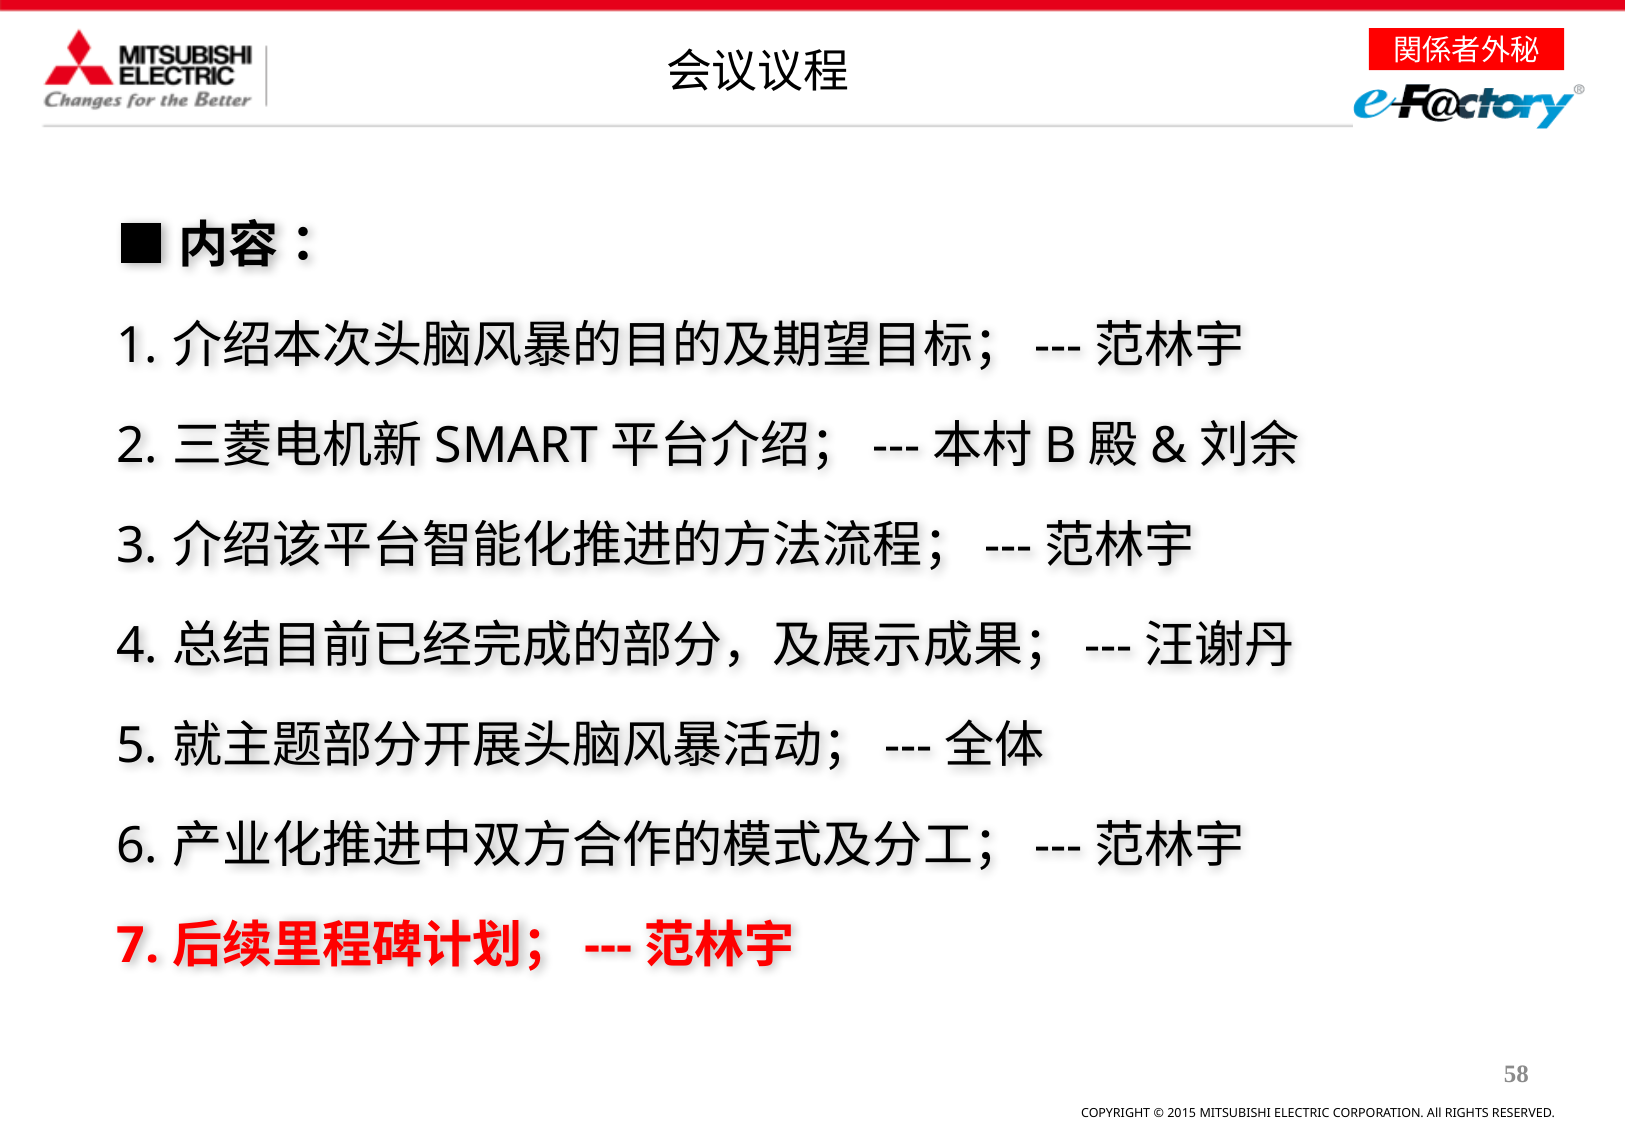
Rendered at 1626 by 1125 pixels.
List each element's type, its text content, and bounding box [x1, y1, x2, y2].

slide_number 58 [1164, 1042, 1544, 1103]
text_box 会议议程 [320, 34, 1195, 104]
list ■内容： 介绍本次头脑风暴的目的及期望目标；---范林宇 三菱电机新SMART平台介绍；---本村B殿&刘余 介绍该平台智能化推进的方法流程；---范林宇 总结目前已经完成的部分，及展示成果；---汪谢丹 就主题部分开展头脑风暴活动；---全体 产业化推进中双方合作的模式及分工；---范林宇 后续里程碑计划；---范林宇 [101, 104, 1625, 1056]
picture [0, 0, 1625, 1125]
